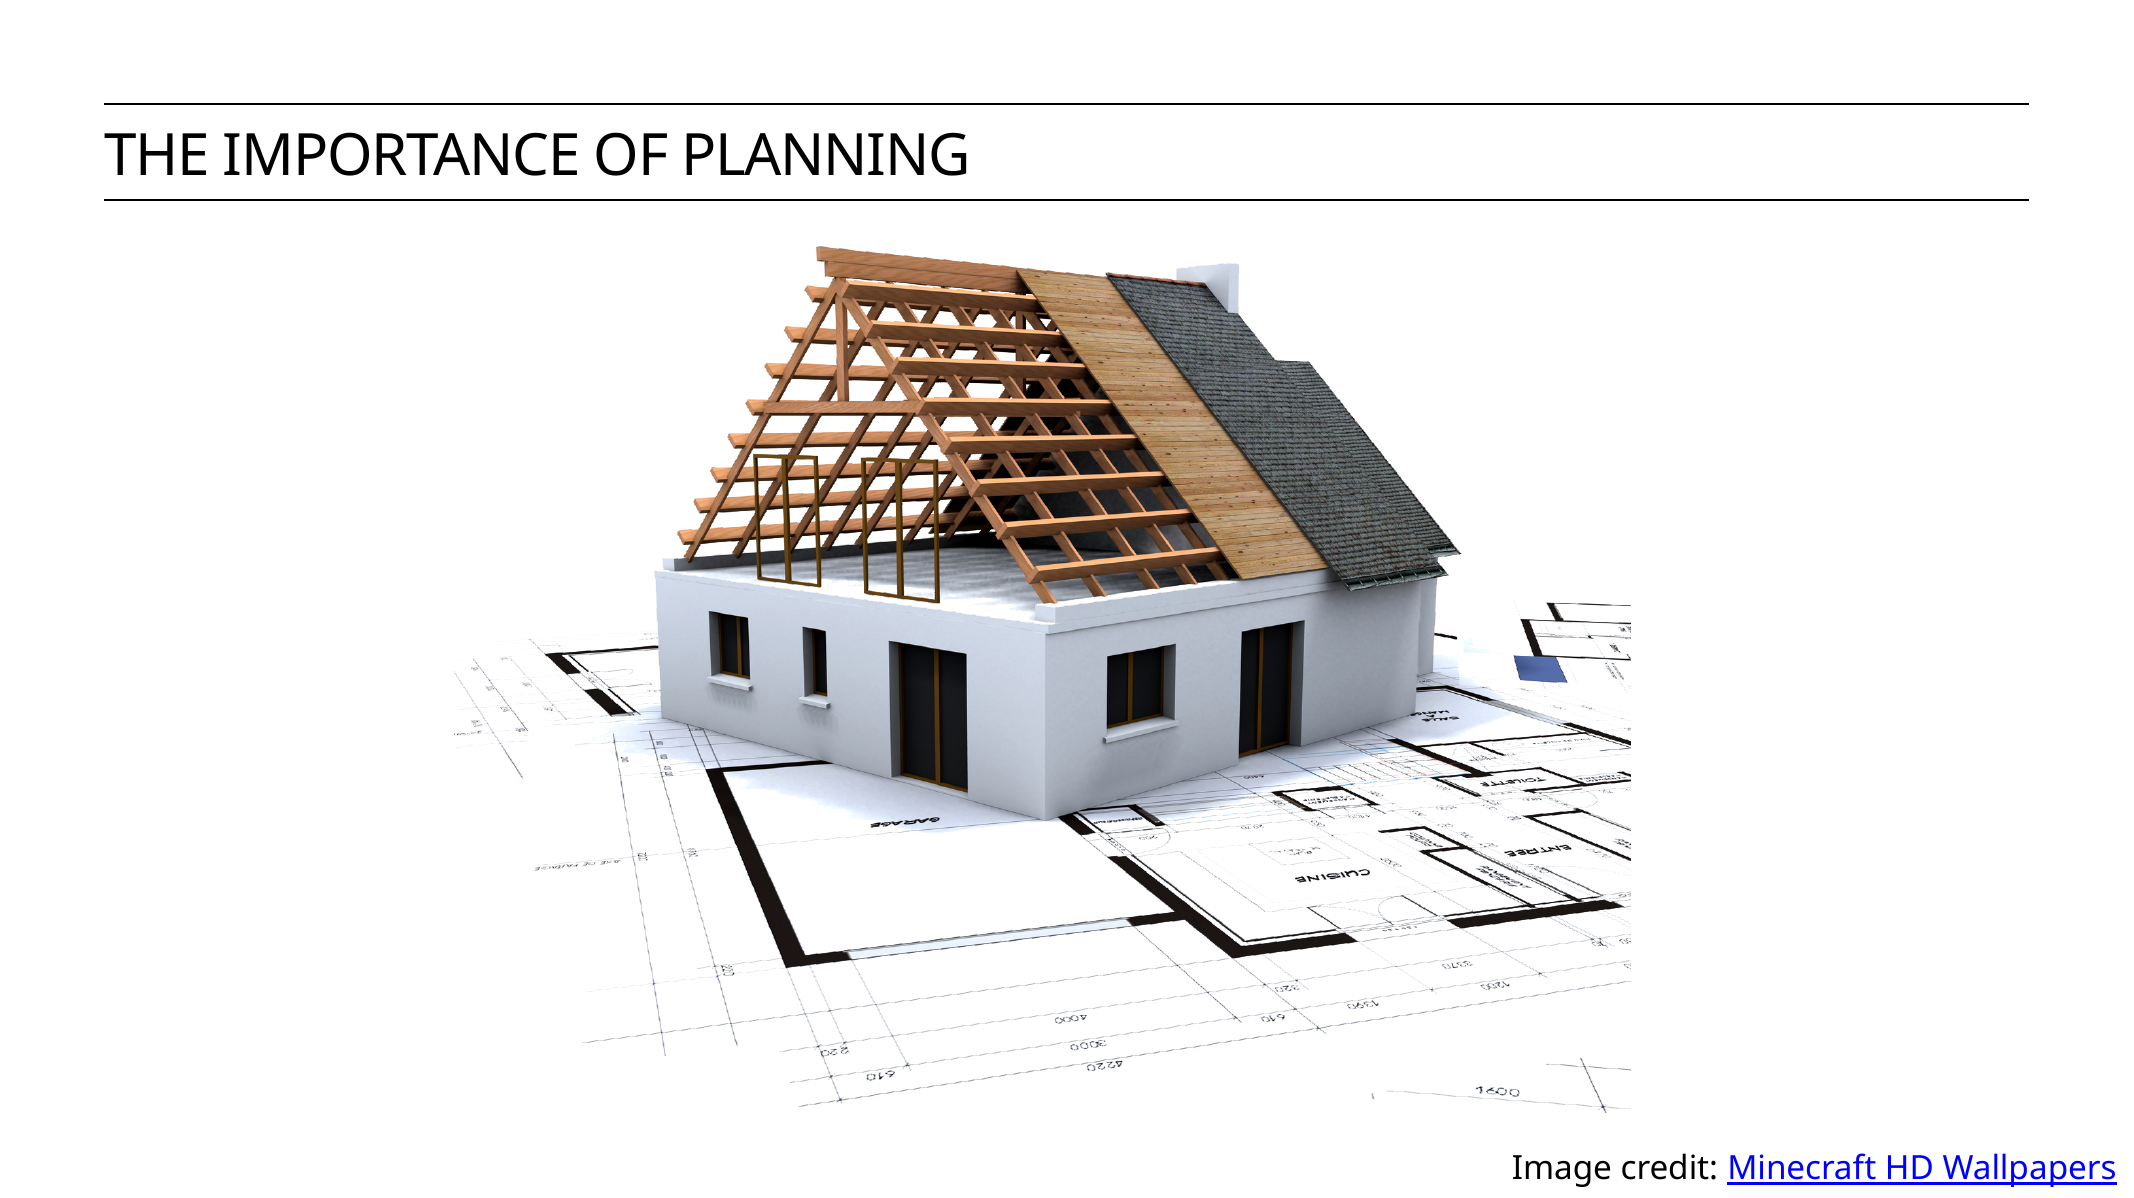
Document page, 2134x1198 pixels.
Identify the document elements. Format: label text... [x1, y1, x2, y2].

text_box Image credit: Minecraft HD Wallpapers [1503, 1137, 2134, 1198]
picture [444, 232, 1631, 1114]
text_box The importance of planning [104, 120, 1631, 188]
